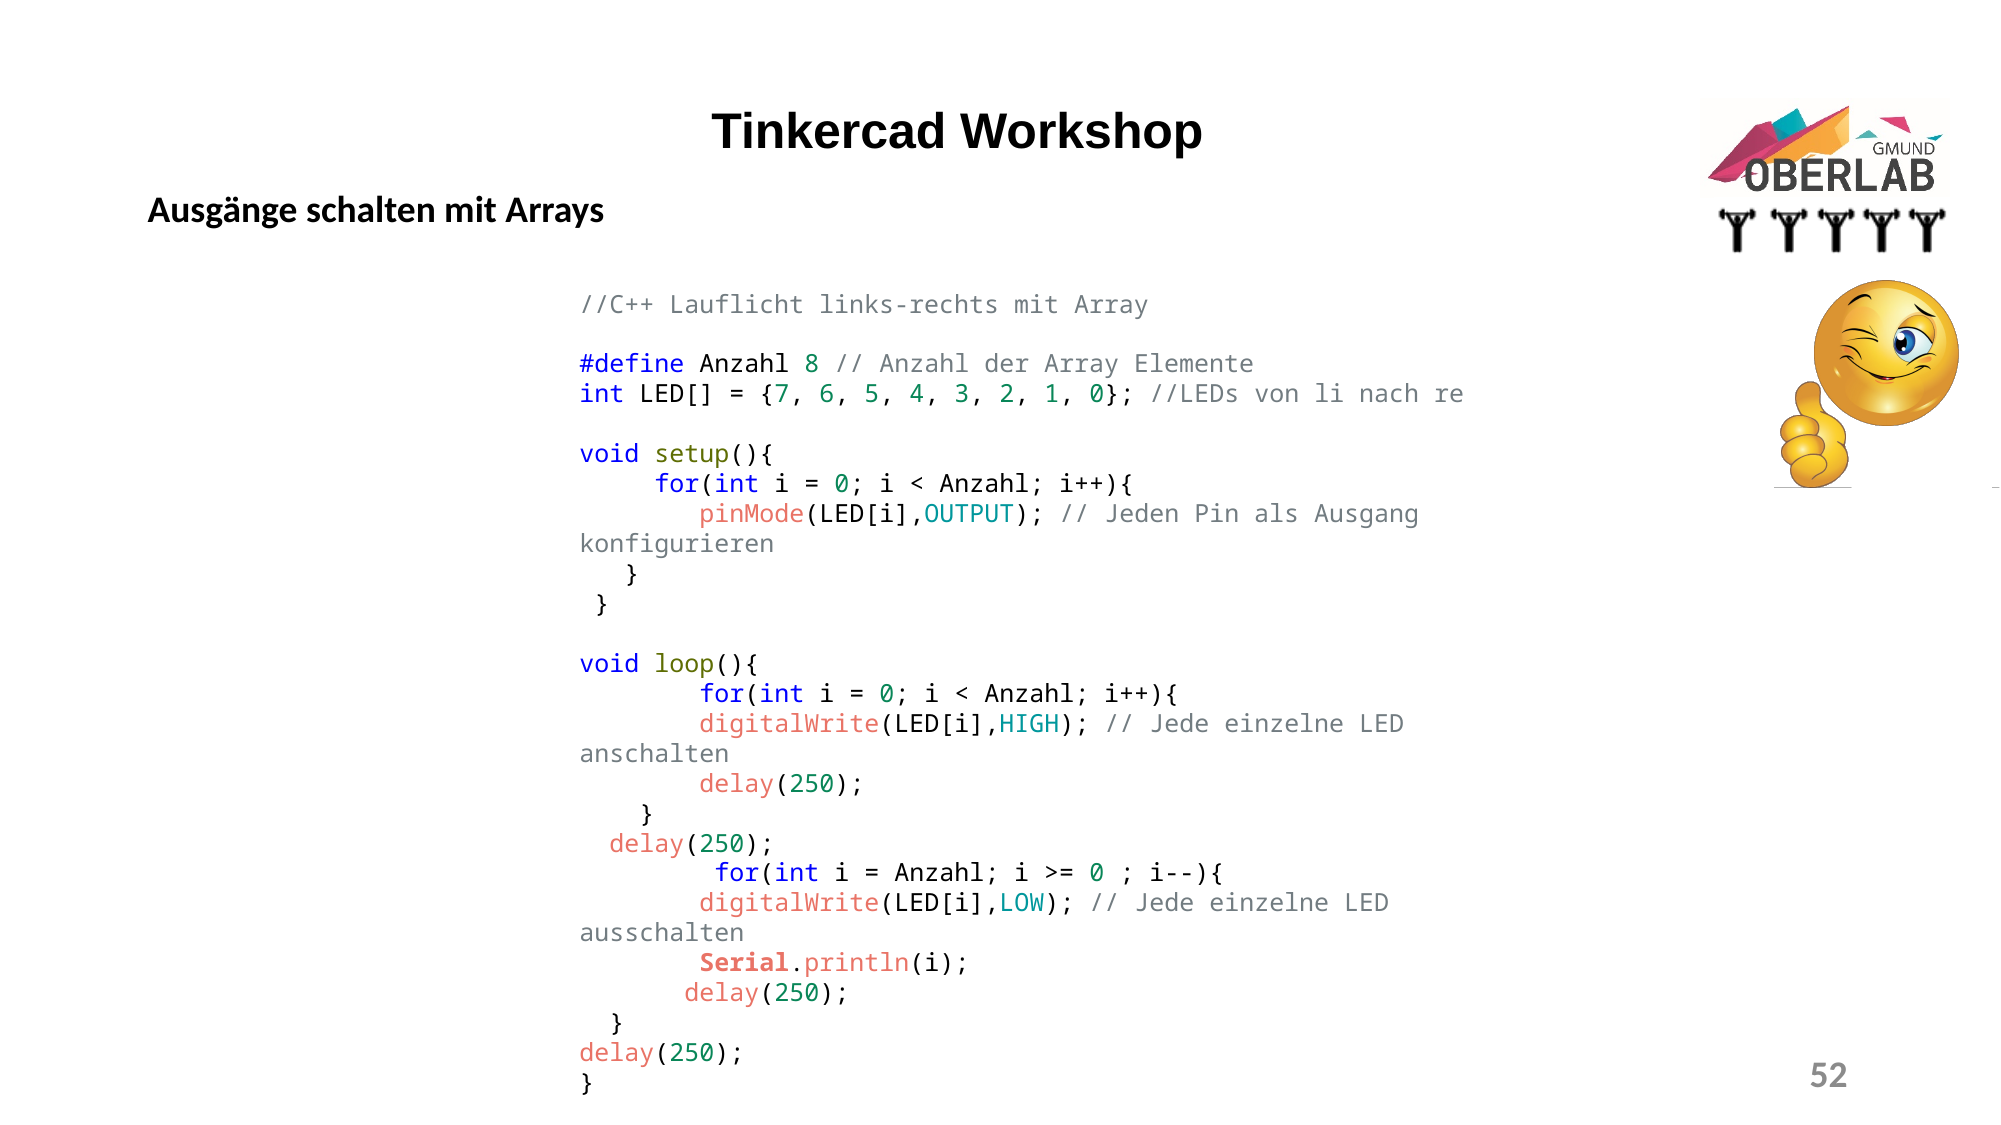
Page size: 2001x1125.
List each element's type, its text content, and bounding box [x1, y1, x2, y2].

picture [1700, 98, 1954, 265]
text_box Ausgänge schalten mit Arrays [132, 177, 1714, 238]
text_box //C++ Lauflicht links-rechts mit Array #define Anzahl 8 // Anzahl der Array Elemente int LED[] = {7, 6, 5, 4, 3, 2, 1, 0}; //LEDs von li nach re void setup(){ for(int i = 0; i < Anzahl; i++){ pinMode(LED[i],OUTPUT); // Jeden Pin als Ausgang konfigurieren } } void loop(){ for(int i = 0; i < Anzahl; i++){ digitalWrite(LED[i],HIGH); // Jede einzelne LED anschalten delay(250); } delay(250); for(int i = Anzahl; i >= 0 ; i--){ digitalWrite(LED[i],LOW); // Jede einzelne LED ausschalten Serial.println(i); delay(250); } delay(250); } [564, 280, 1565, 1104]
picture [1774, 280, 2000, 489]
subtitle Tinkercad Workshop [214, 98, 1700, 177]
slide_number 52 [1565, 1042, 1863, 1103]
